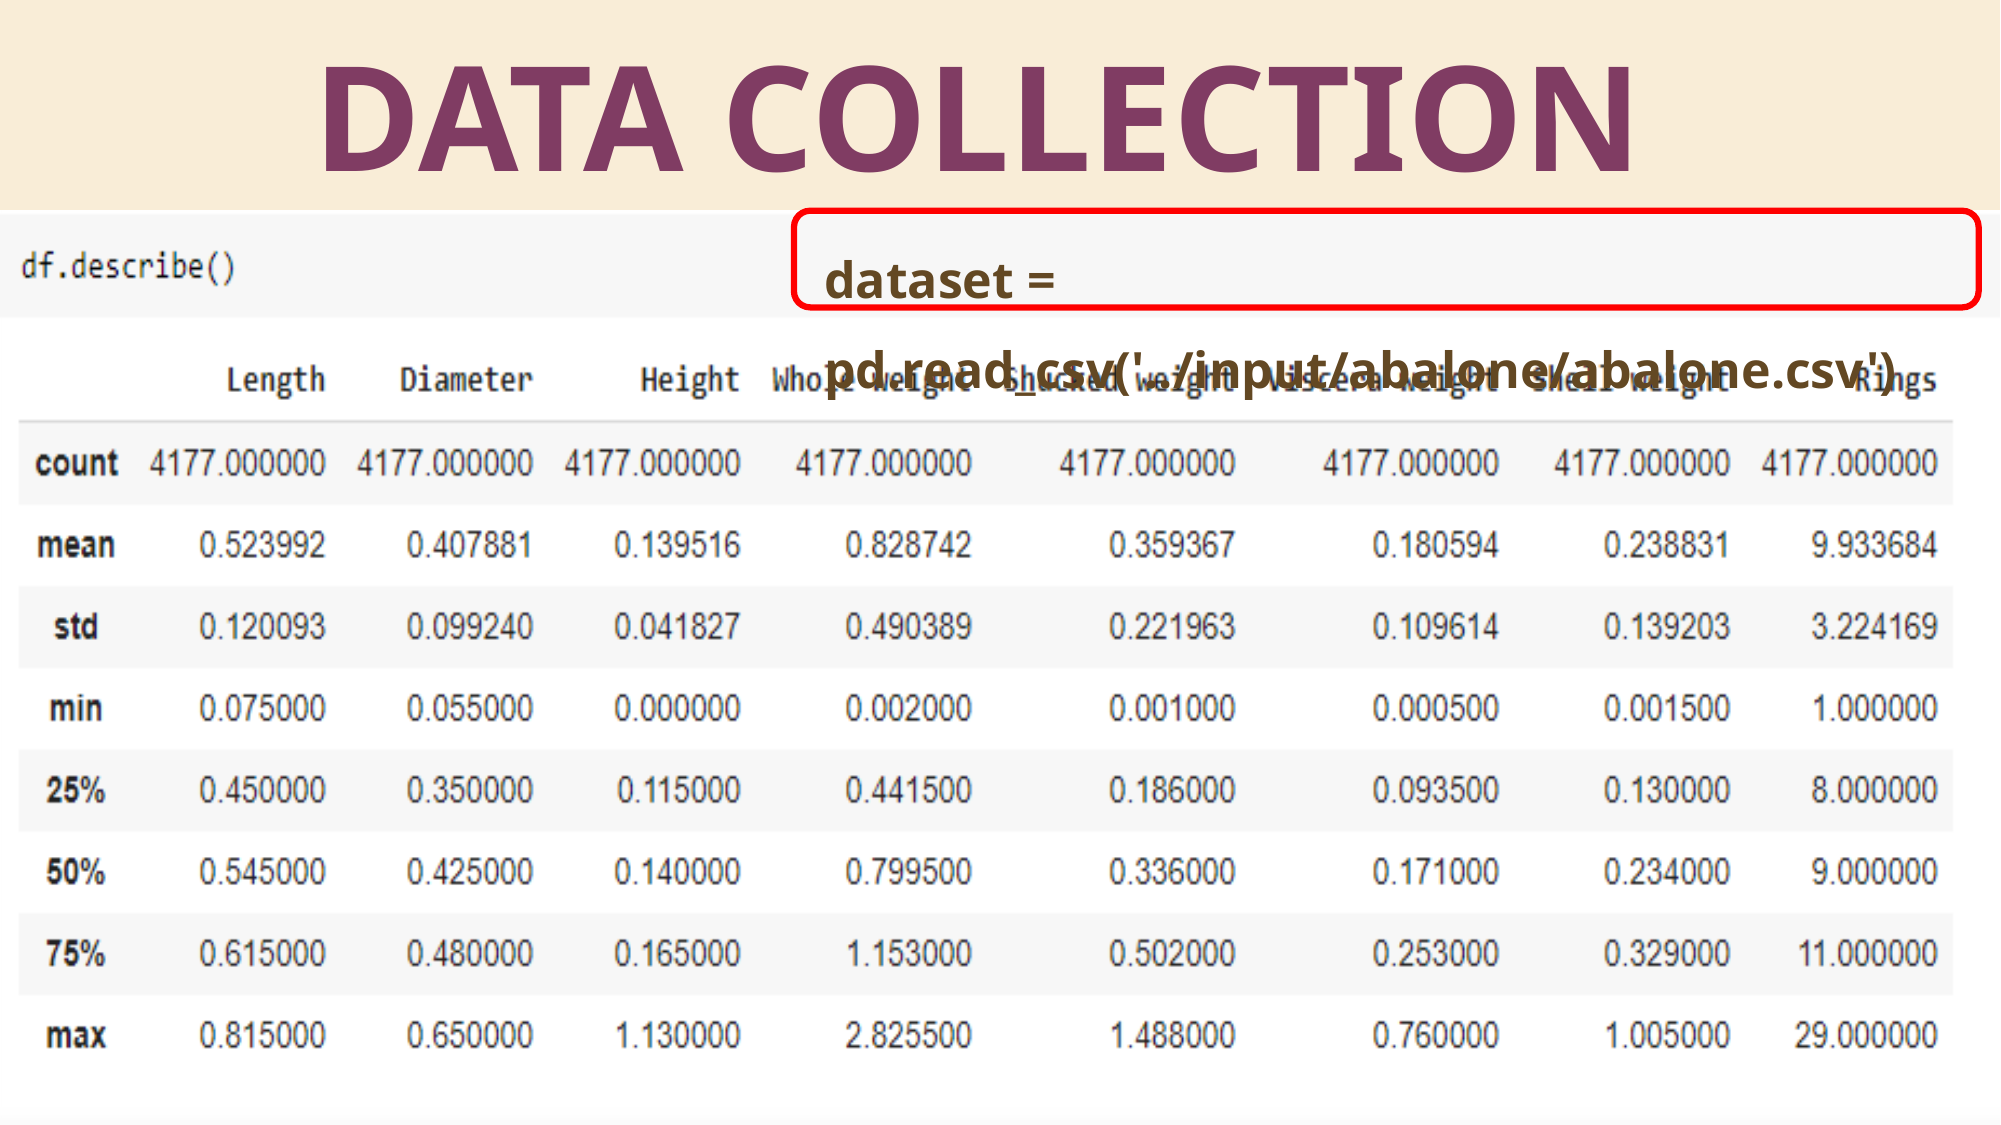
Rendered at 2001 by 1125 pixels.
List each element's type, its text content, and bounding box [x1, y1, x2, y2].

picture [0, 210, 2000, 1125]
text_box DATA COLLECTION [0, 0, 1995, 210]
